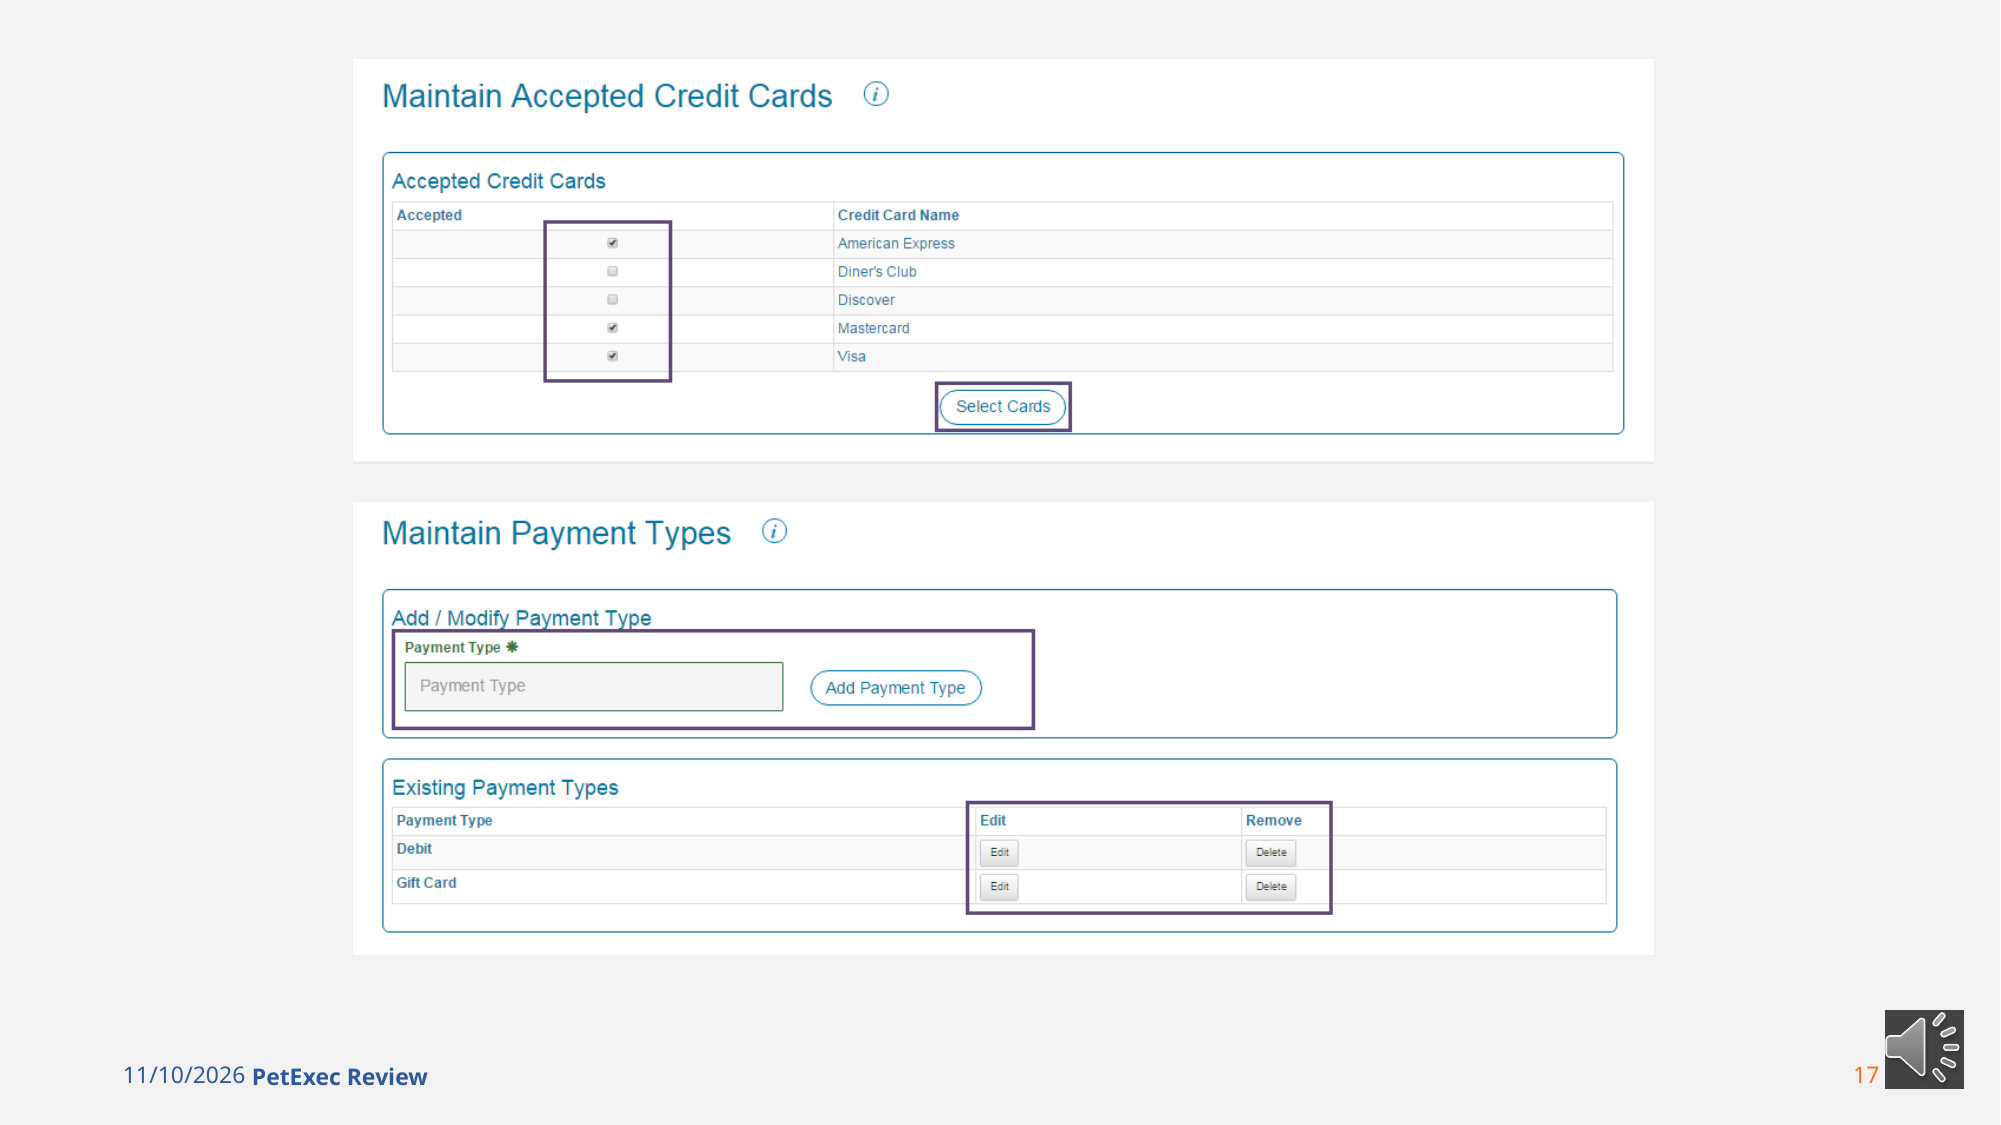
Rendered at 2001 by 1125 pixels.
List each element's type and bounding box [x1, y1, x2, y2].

picture [353, 502, 1654, 956]
picture [1884, 1009, 1965, 1090]
picture [353, 59, 1654, 464]
